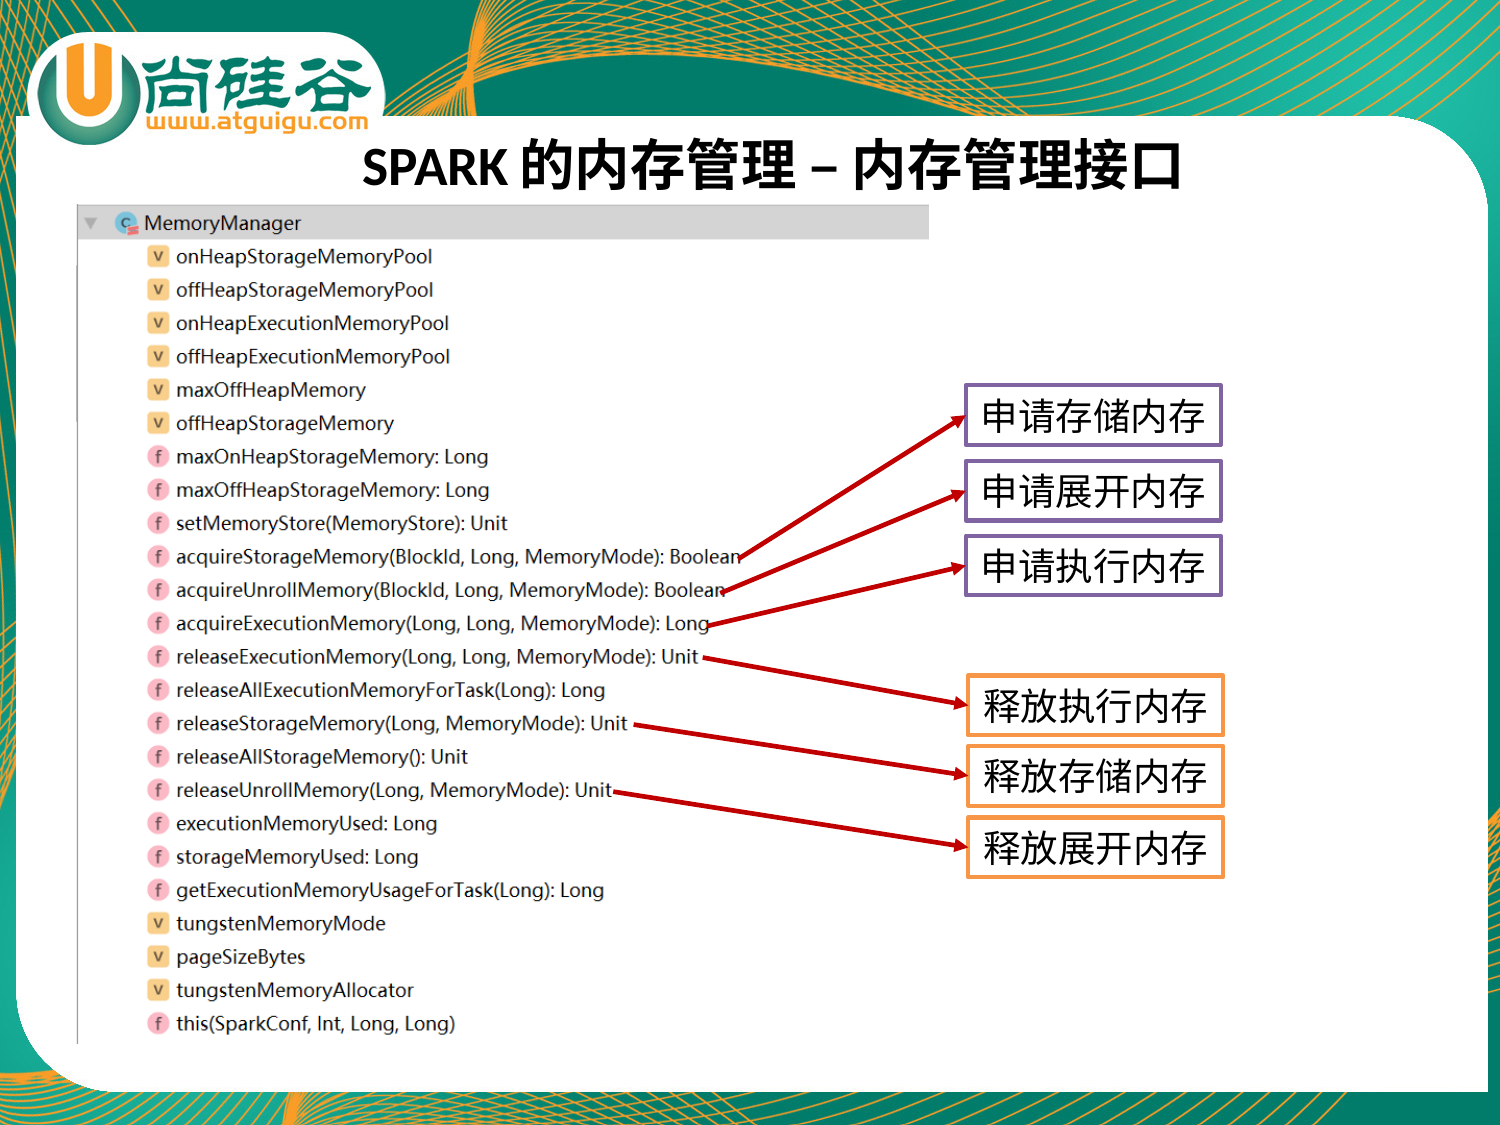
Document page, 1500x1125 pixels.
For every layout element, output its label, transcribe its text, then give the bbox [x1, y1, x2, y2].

text_box 申请存储内存 [964, 383, 1223, 447]
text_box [612, 791, 968, 849]
text_box 释放执行内存 [966, 673, 1225, 737]
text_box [702, 657, 968, 707]
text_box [737, 415, 965, 490]
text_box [719, 490, 965, 565]
title SPARK的内存管理 – 内存管理接口 [265, 121, 1282, 205]
picture [0, 0, 1500, 1125]
text_box 释放存储内存 [966, 744, 1225, 808]
text_box 申请展开内存 [969, 459, 1223, 523]
text_box 申请执行内存 [969, 534, 1223, 597]
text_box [706, 565, 965, 627]
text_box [633, 724, 968, 777]
text_box 释放展开内存 [966, 815, 1225, 879]
